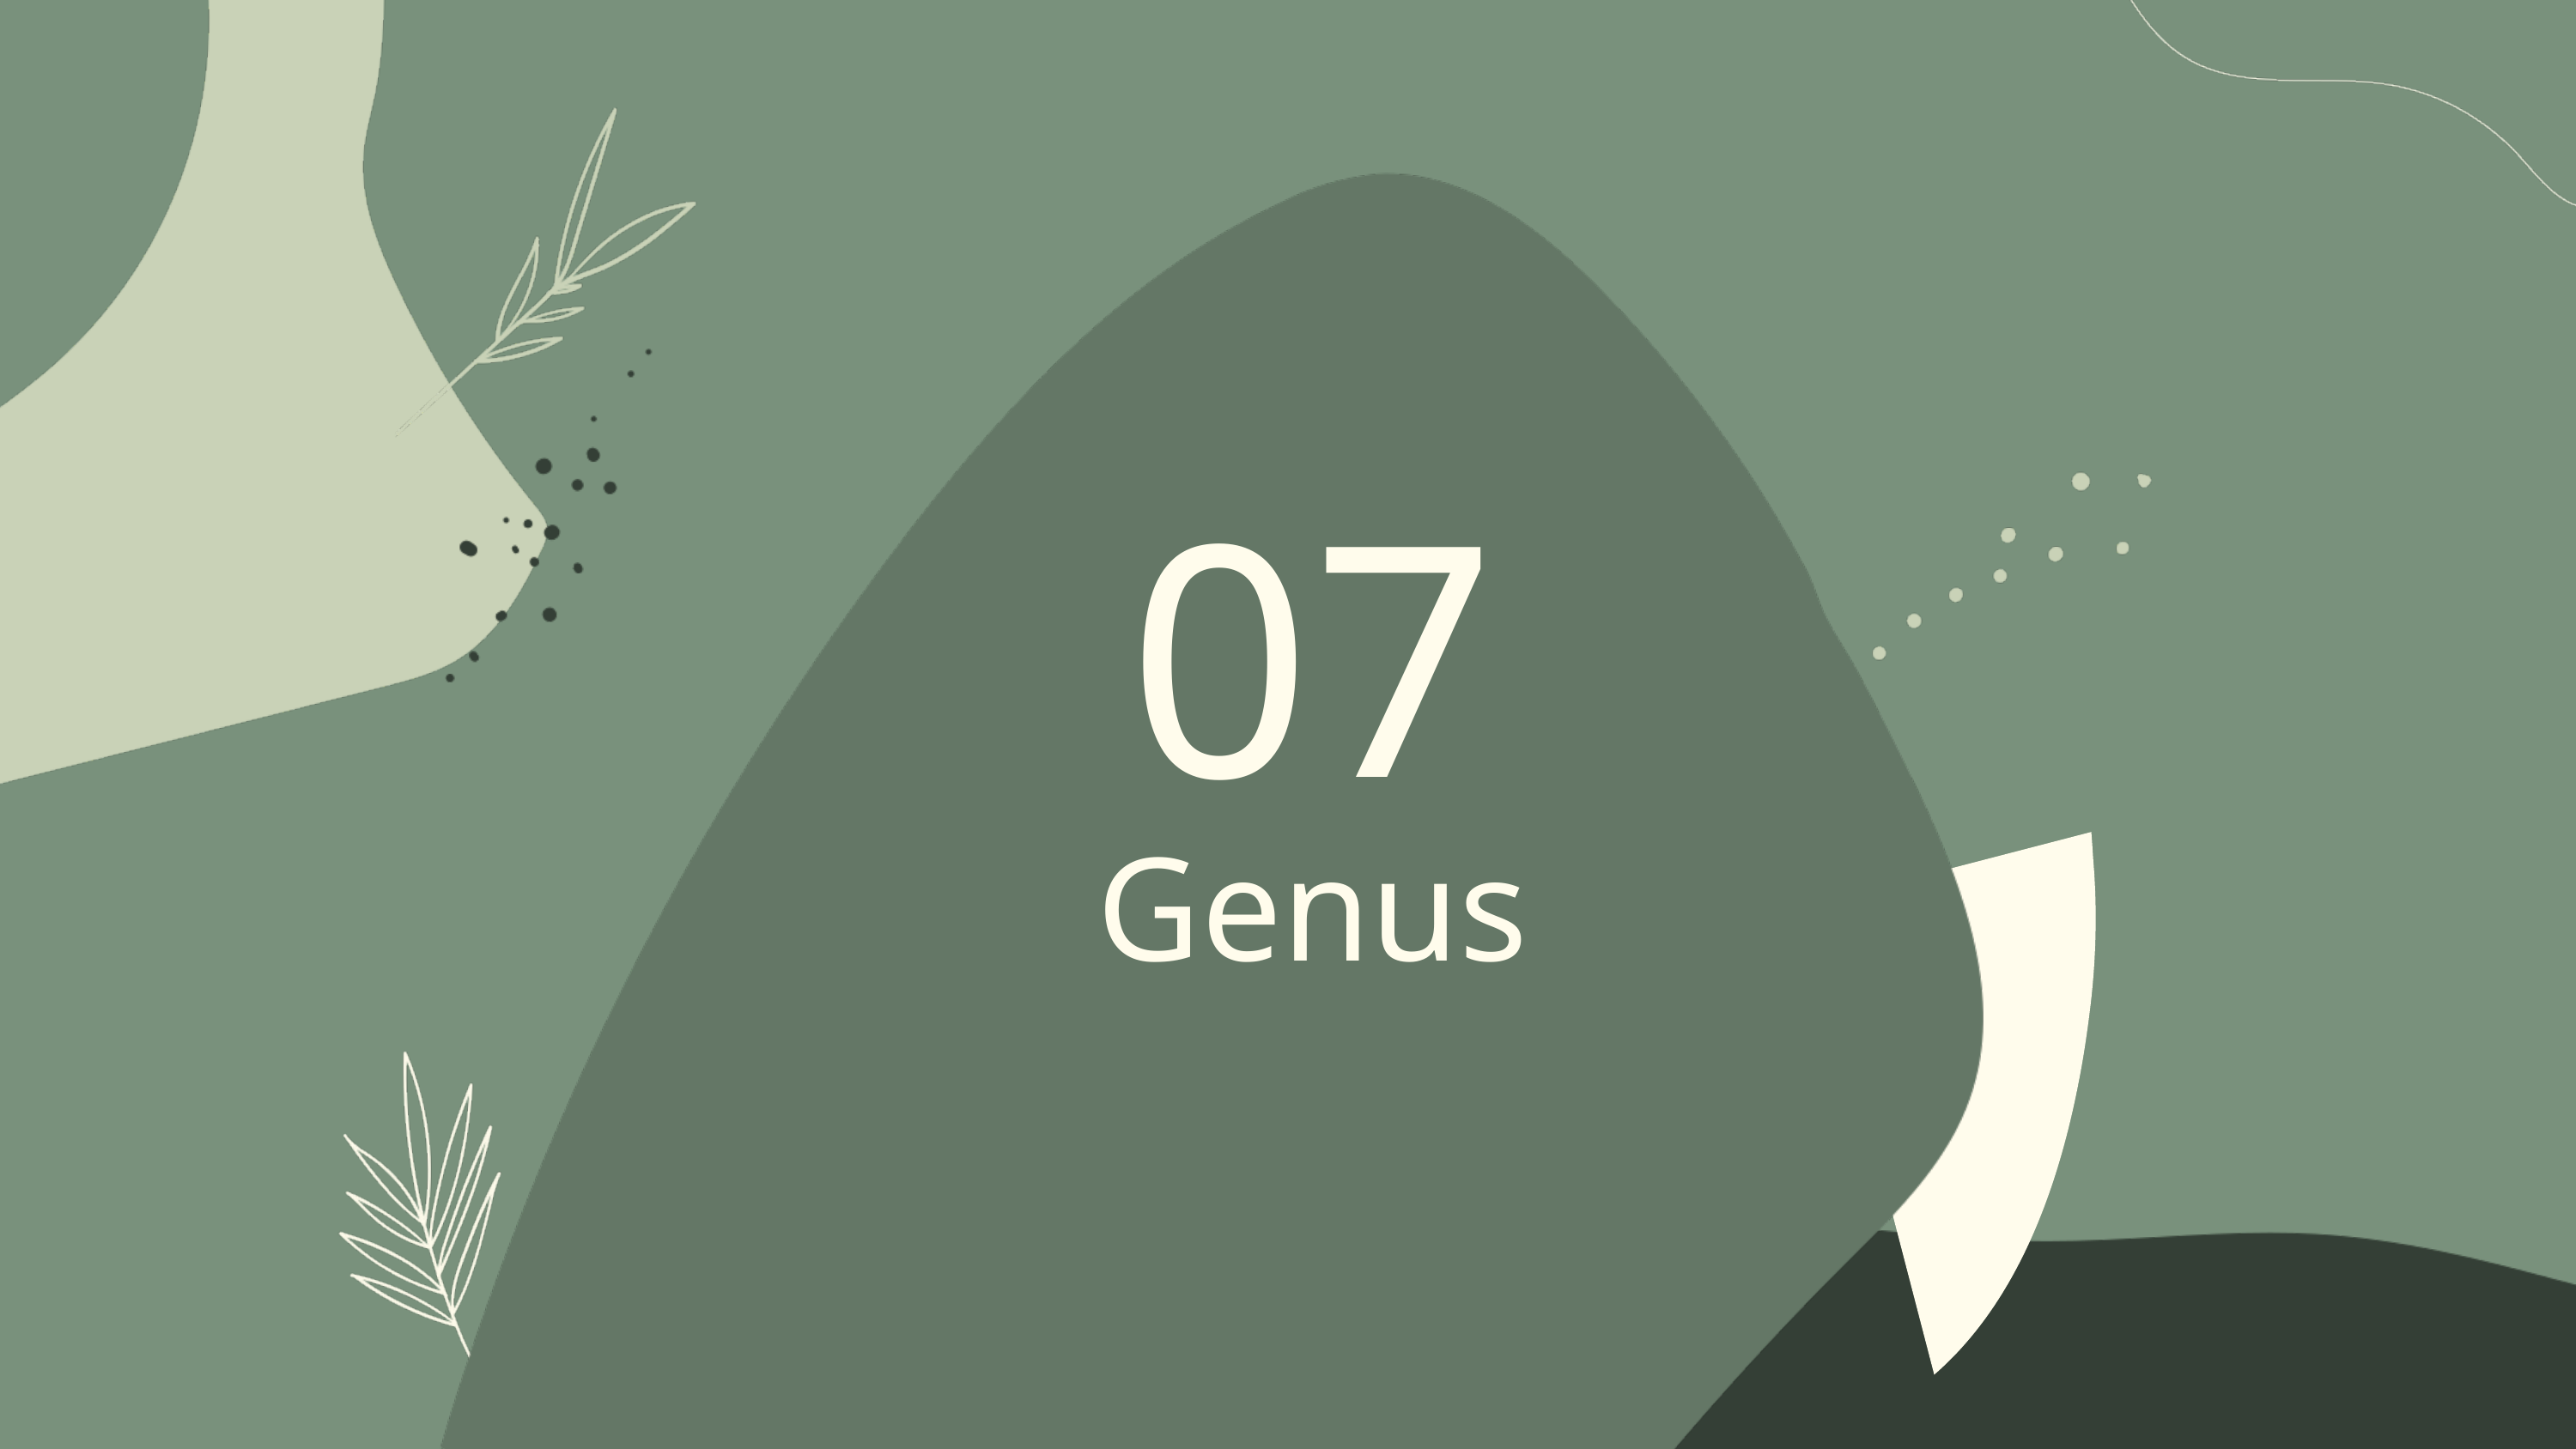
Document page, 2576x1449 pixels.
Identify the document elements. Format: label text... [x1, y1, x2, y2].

text_box [0, 0, 745, 991]
text_box [2251, 1225, 2576, 1449]
text_box Genus [814, 818, 1811, 991]
text_box [374, 7, 2251, 1449]
text_box [324, 1046, 374, 1391]
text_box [1769, 958, 2257, 1248]
text_box 07 [964, 455, 1661, 842]
text_box [394, 75, 698, 472]
text_box [1868, 467, 2155, 664]
text_box [444, 472, 653, 685]
text_box [2051, 0, 2576, 261]
